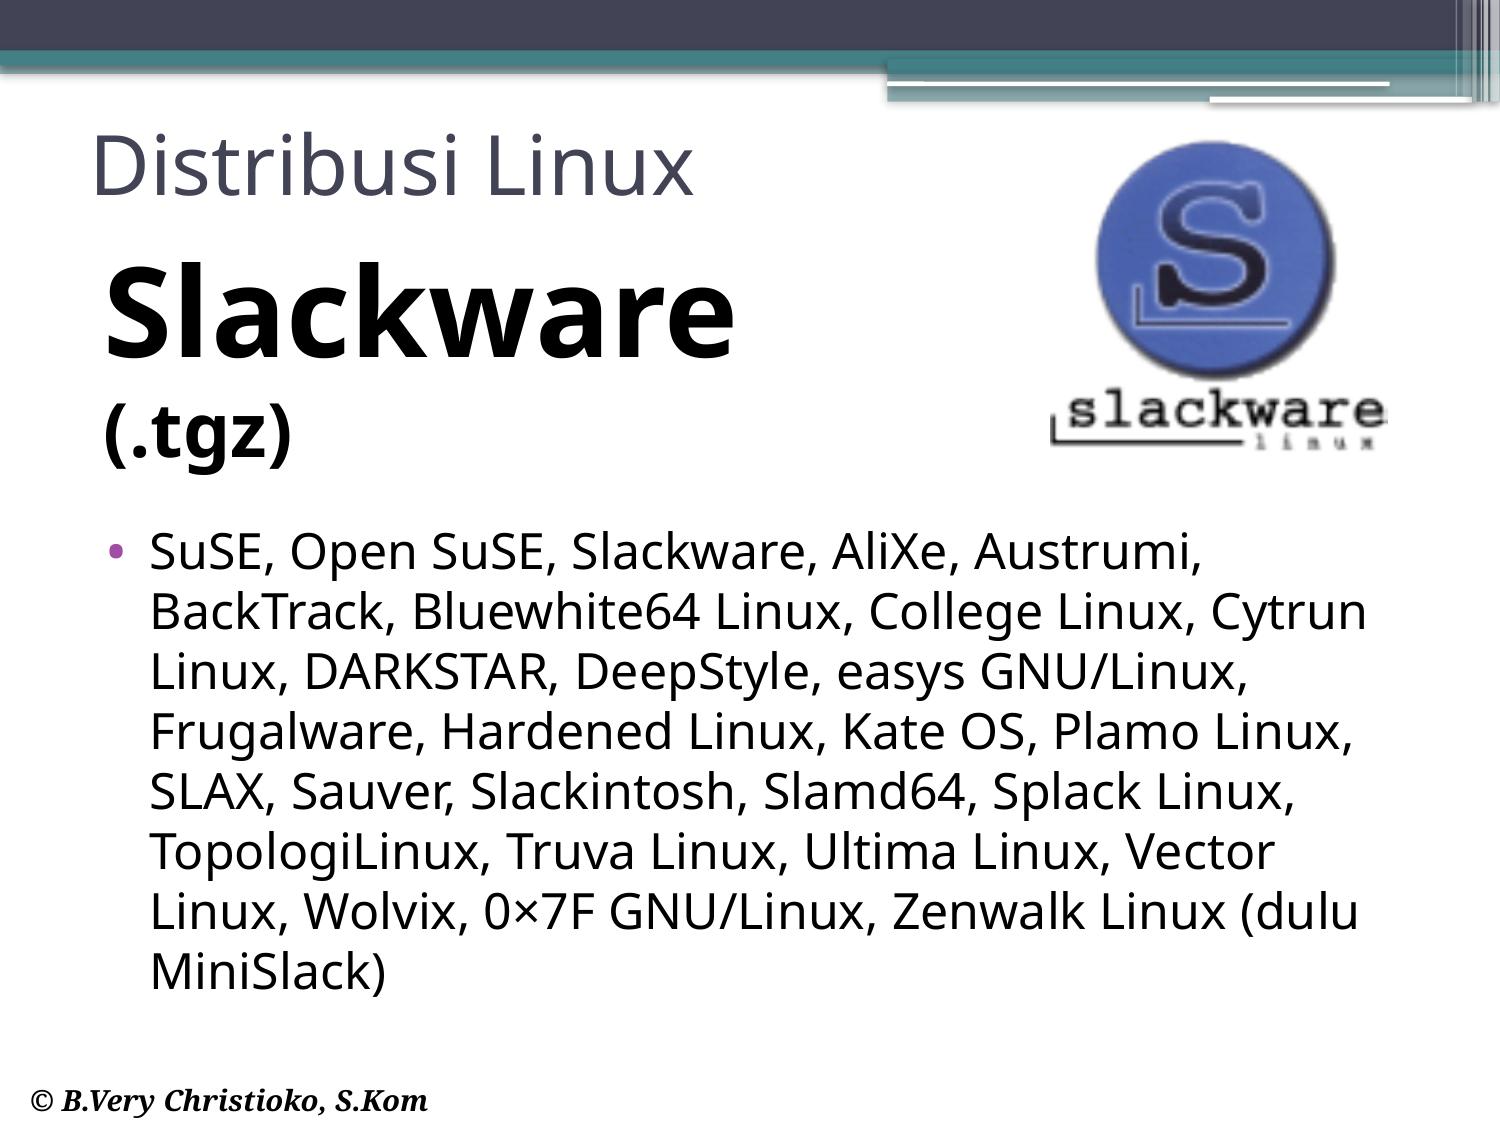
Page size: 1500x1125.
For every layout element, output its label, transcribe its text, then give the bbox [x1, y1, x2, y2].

list SuSE, Open SuSE, Slackware, AliXe, Austrumi, BackTrack, Bluewhite64 Linux, College Linux, Cytrun Linux, DARKSTAR, DeepStyle, easys GNU/Linux, Frugalware, Hardened Linux, Kate OS, Plamo Linux, SLAX, Sauver, Slackintosh, Slamd64, Splack Linux, TopologiLinux, Truva Linux, Ultima Linux, Vector Linux, Wolvix, 0×7F GNU/Linux, Zenwalk Linux (dulu MiniSlack) [75, 512, 1425, 1079]
text_box Slackware (.tgz) [89, 224, 754, 480]
text_box © B.Very Christioko, S.Kom [15, 1074, 444, 1125]
title Distribusi Linux [75, 75, 1425, 250]
picture [1049, 137, 1388, 457]
